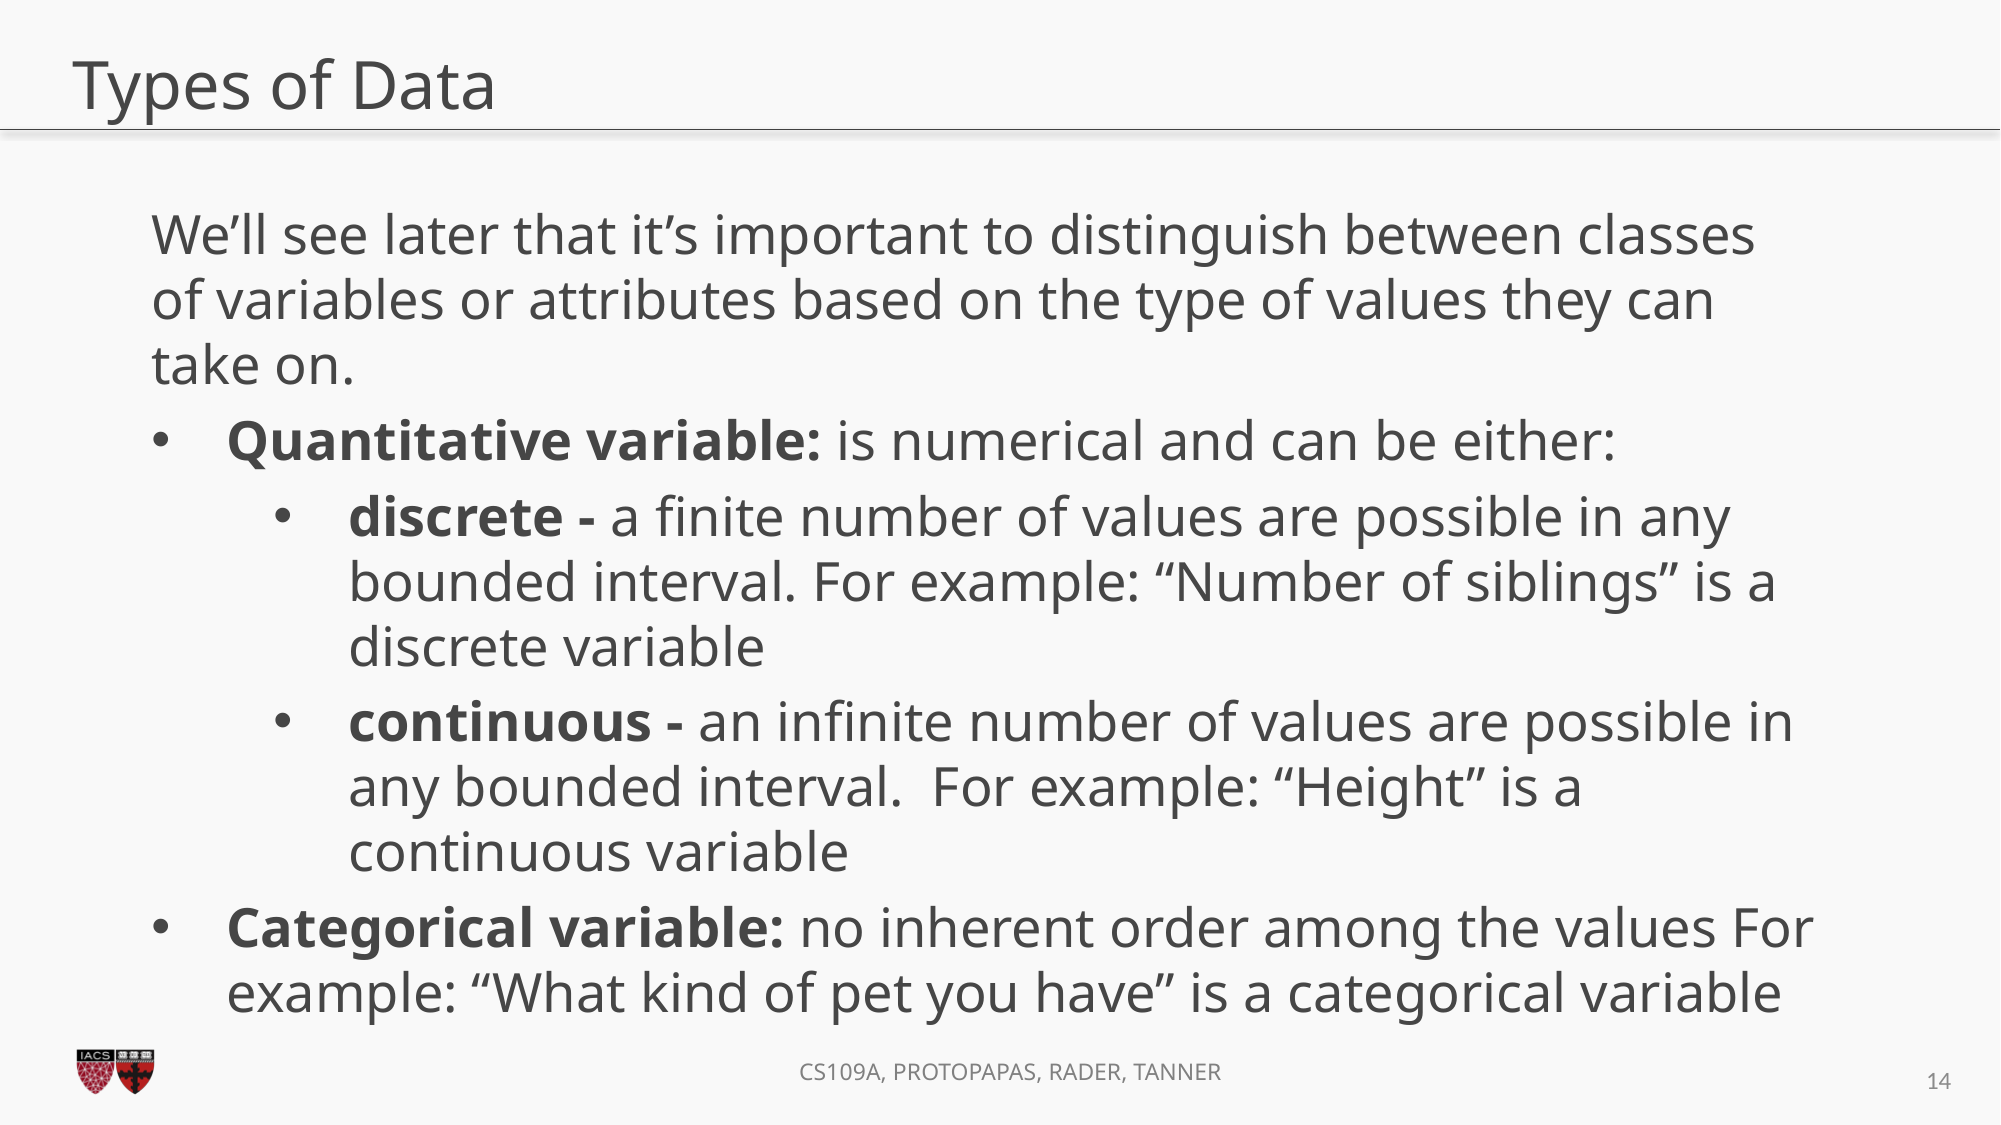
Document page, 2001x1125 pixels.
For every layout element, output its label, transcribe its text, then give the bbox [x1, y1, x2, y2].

slide_number 14 [1500, 1050, 1967, 1110]
title Types of Data [57, 35, 1943, 162]
picture [75, 1049, 155, 1095]
list We’ll see later that it’s important to distinguish between classes of variables or attributes based on the type of values they can take on. Quantitative variable: is numerical and can be either: discrete - a finite number of values are possible in any bounded interval. For example: “Number of siblings” is a discrete variable continuous - an infinite number of values are possible in any bounded interval. For example: “Height” is a continuous variable Categorical variable: no inherent order among the values For example: “What kind of pet you have” is a categorical variable [136, 193, 1831, 1015]
